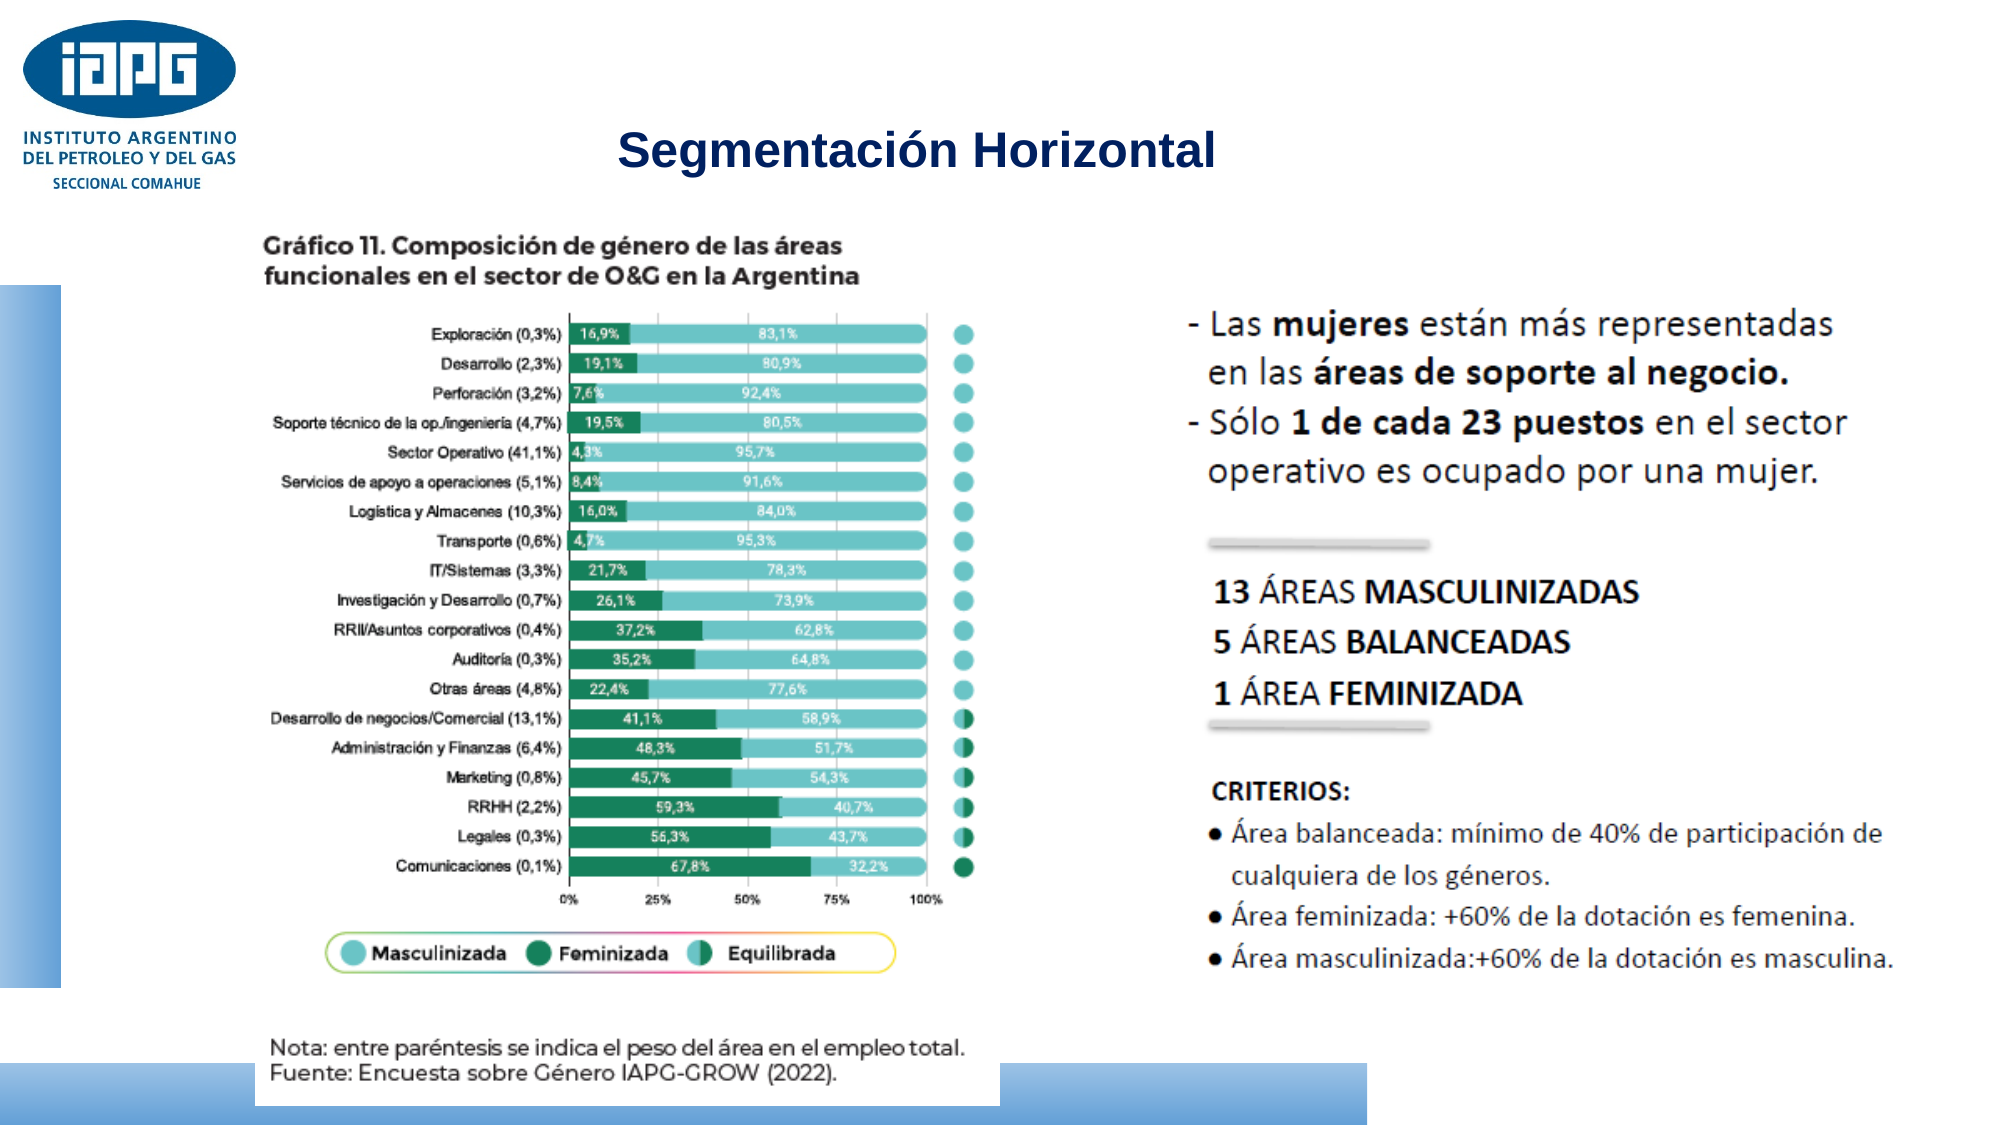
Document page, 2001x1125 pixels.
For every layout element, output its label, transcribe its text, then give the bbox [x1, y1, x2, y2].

text_box [0, 285, 62, 988]
picture [23, 20, 236, 189]
text_box Segmentación Horizontal [491, 116, 1344, 262]
picture [1147, 269, 1910, 1004]
picture [255, 223, 1000, 1106]
